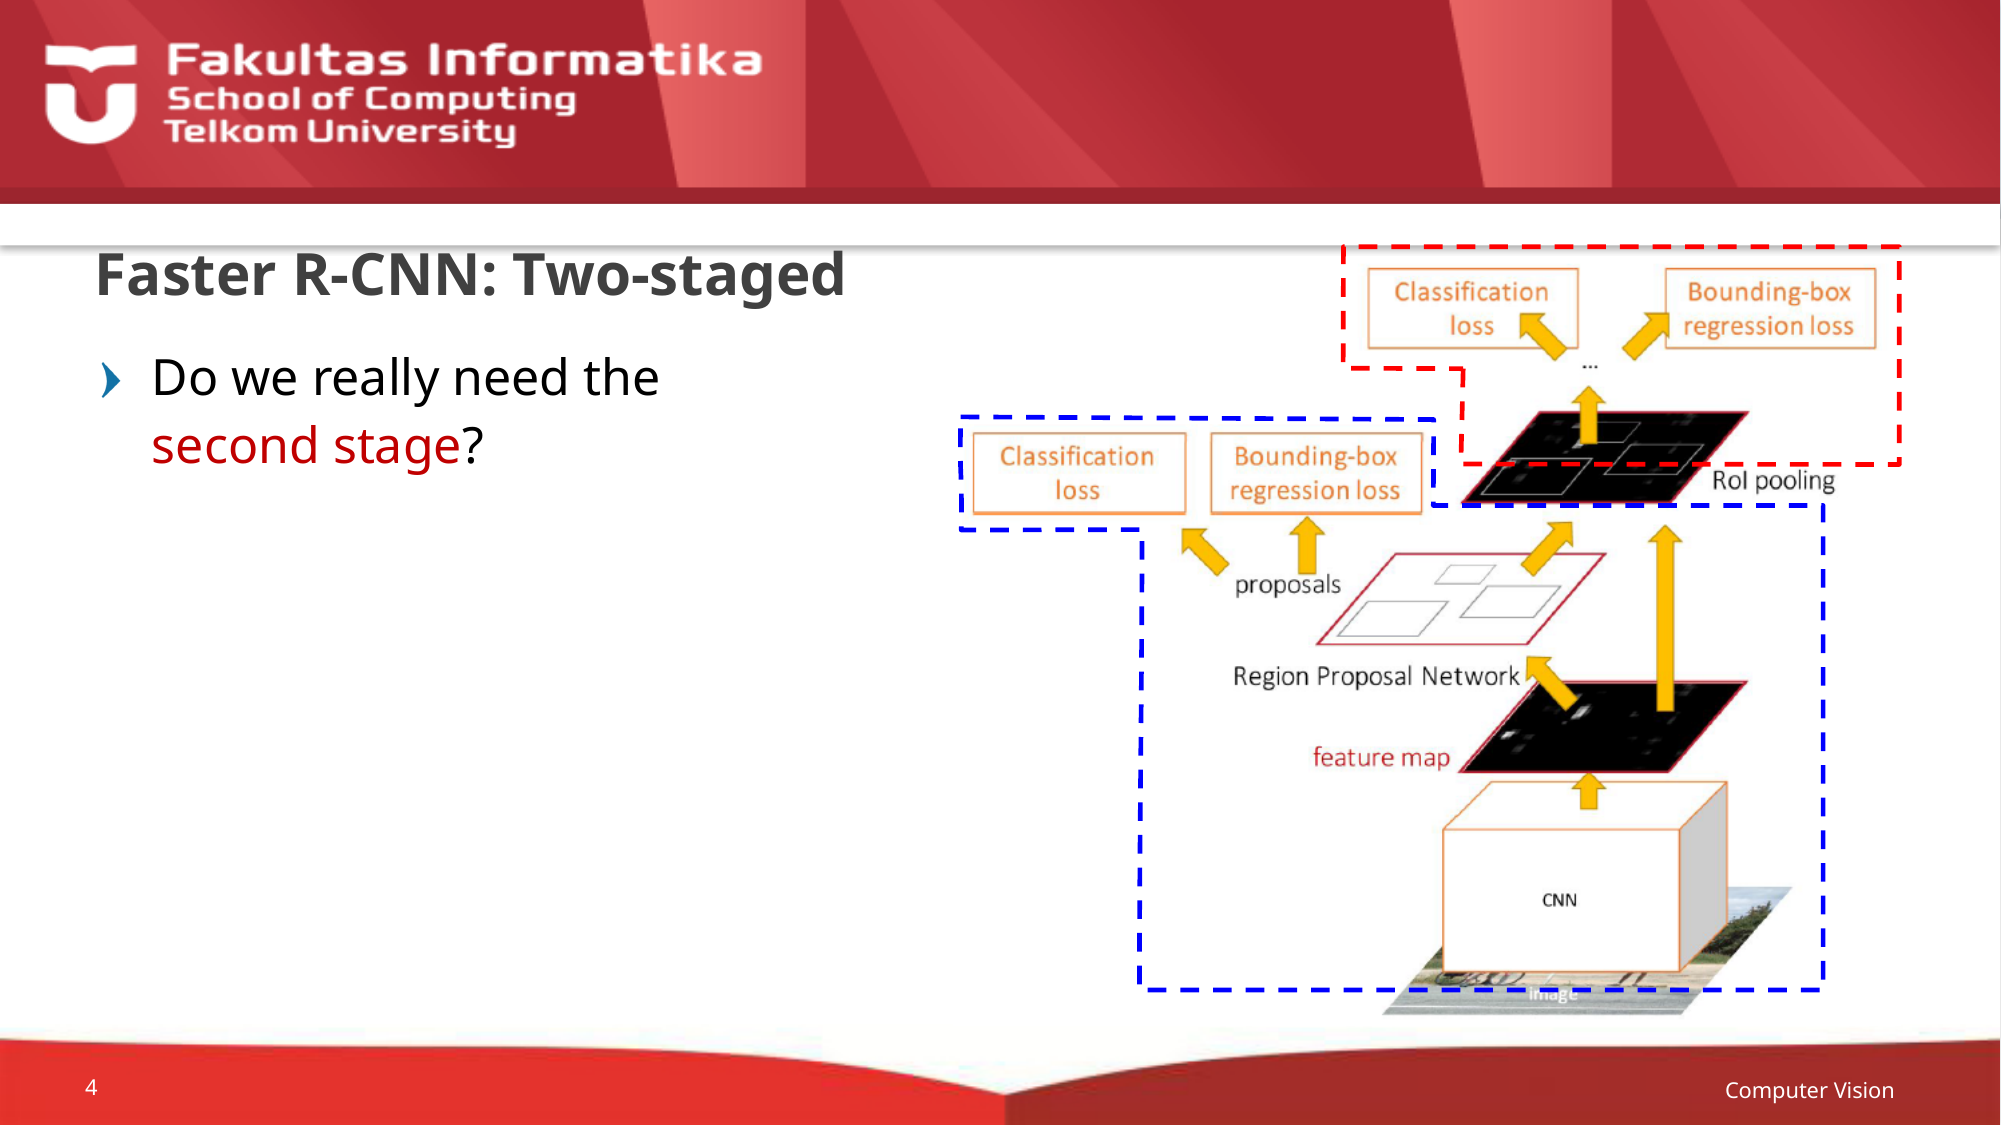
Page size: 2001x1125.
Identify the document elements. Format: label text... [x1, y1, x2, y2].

text_box [1341, 244, 1902, 259]
picture [95, 351, 124, 400]
slide_number 4 [85, 1058, 164, 1119]
picture [0, 0, 2001, 1125]
list Computer Vision [1185, 1058, 1911, 1119]
title Faster R-CNN: Two-staged [79, 219, 1901, 325]
list Do we really need the second stage? [80, 329, 941, 990]
